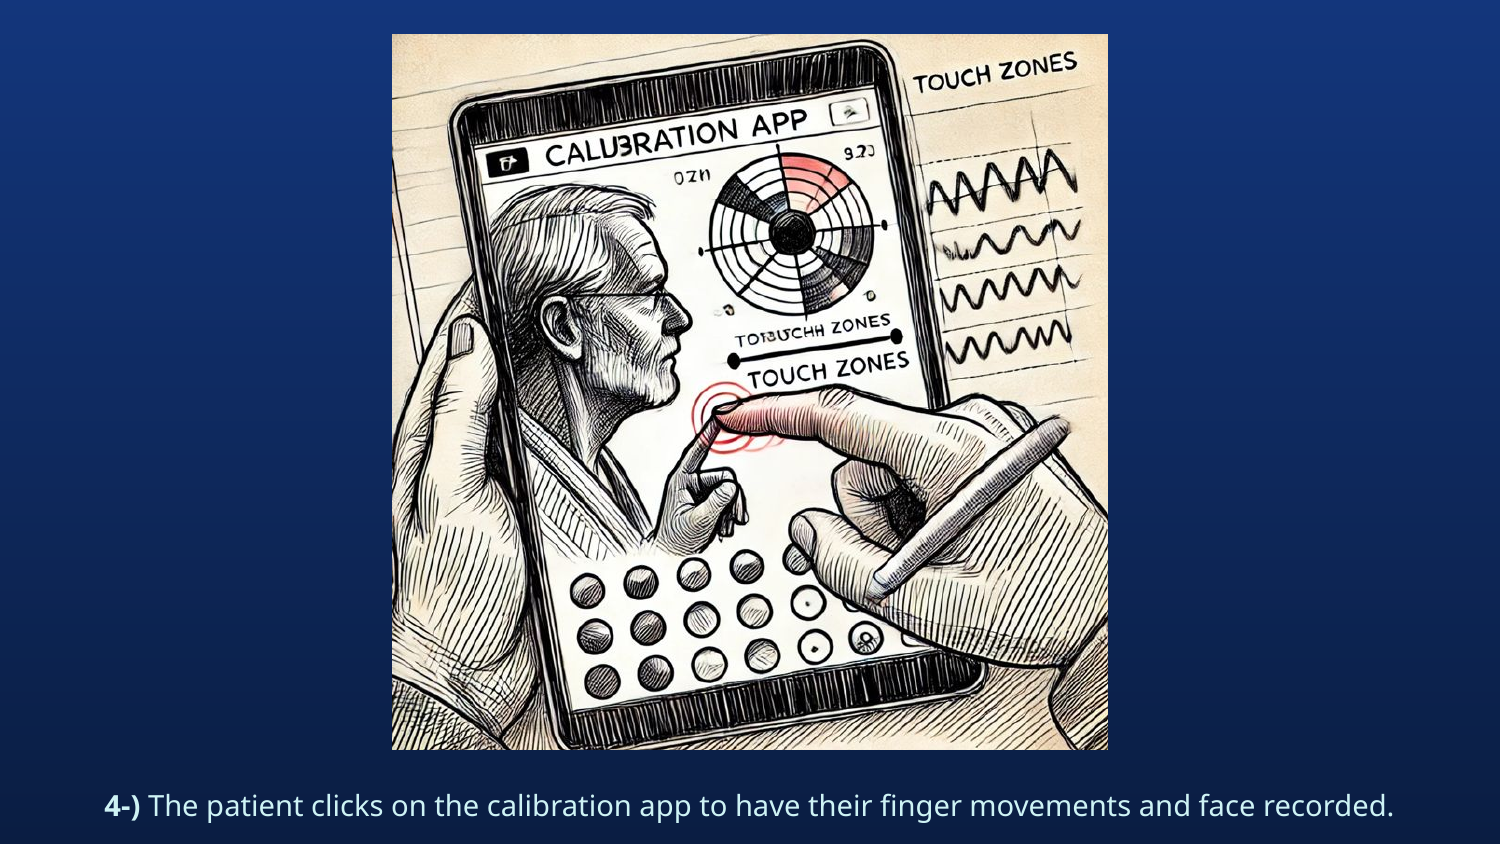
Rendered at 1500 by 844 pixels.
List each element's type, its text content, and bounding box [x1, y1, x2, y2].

picture [392, 34, 1108, 750]
text_box 4-) The patient clicks on the calibration app to have their finger movements and face recorded. [57, 772, 1443, 820]
